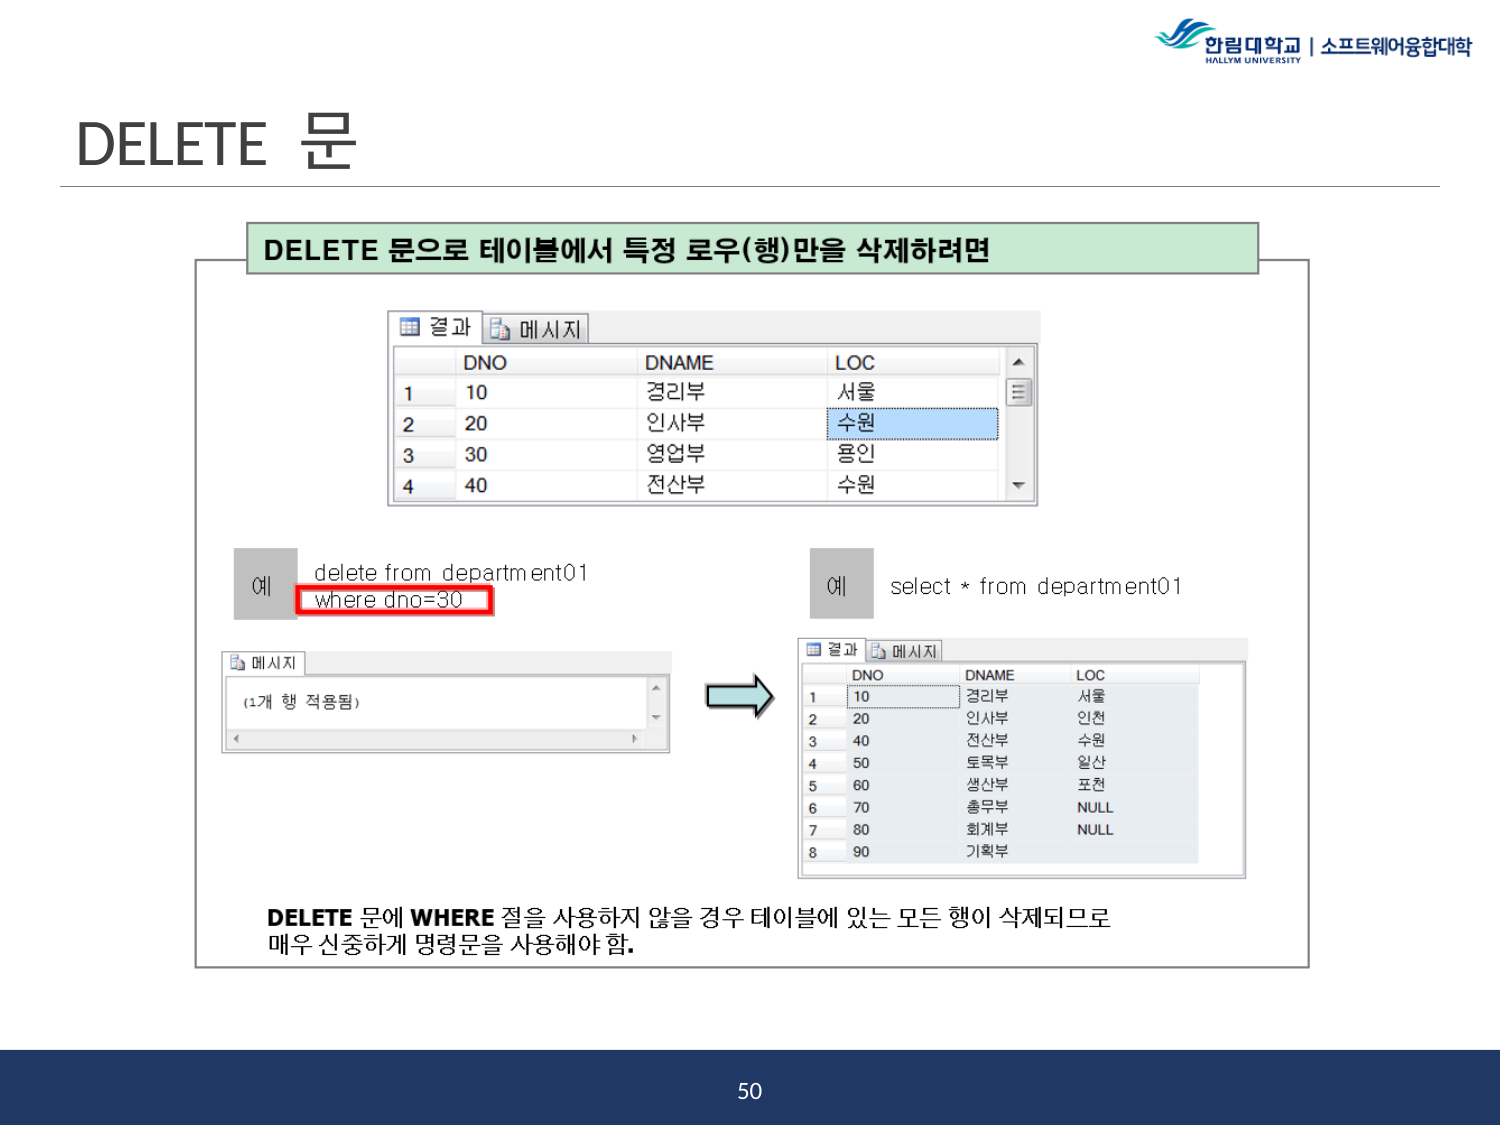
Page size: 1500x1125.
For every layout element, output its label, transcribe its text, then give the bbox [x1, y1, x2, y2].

picture [1148, 7, 1483, 76]
slide_number 49 [669, 1059, 831, 1120]
title DELETE 문 [60, 62, 1440, 187]
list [161, 203, 1339, 982]
